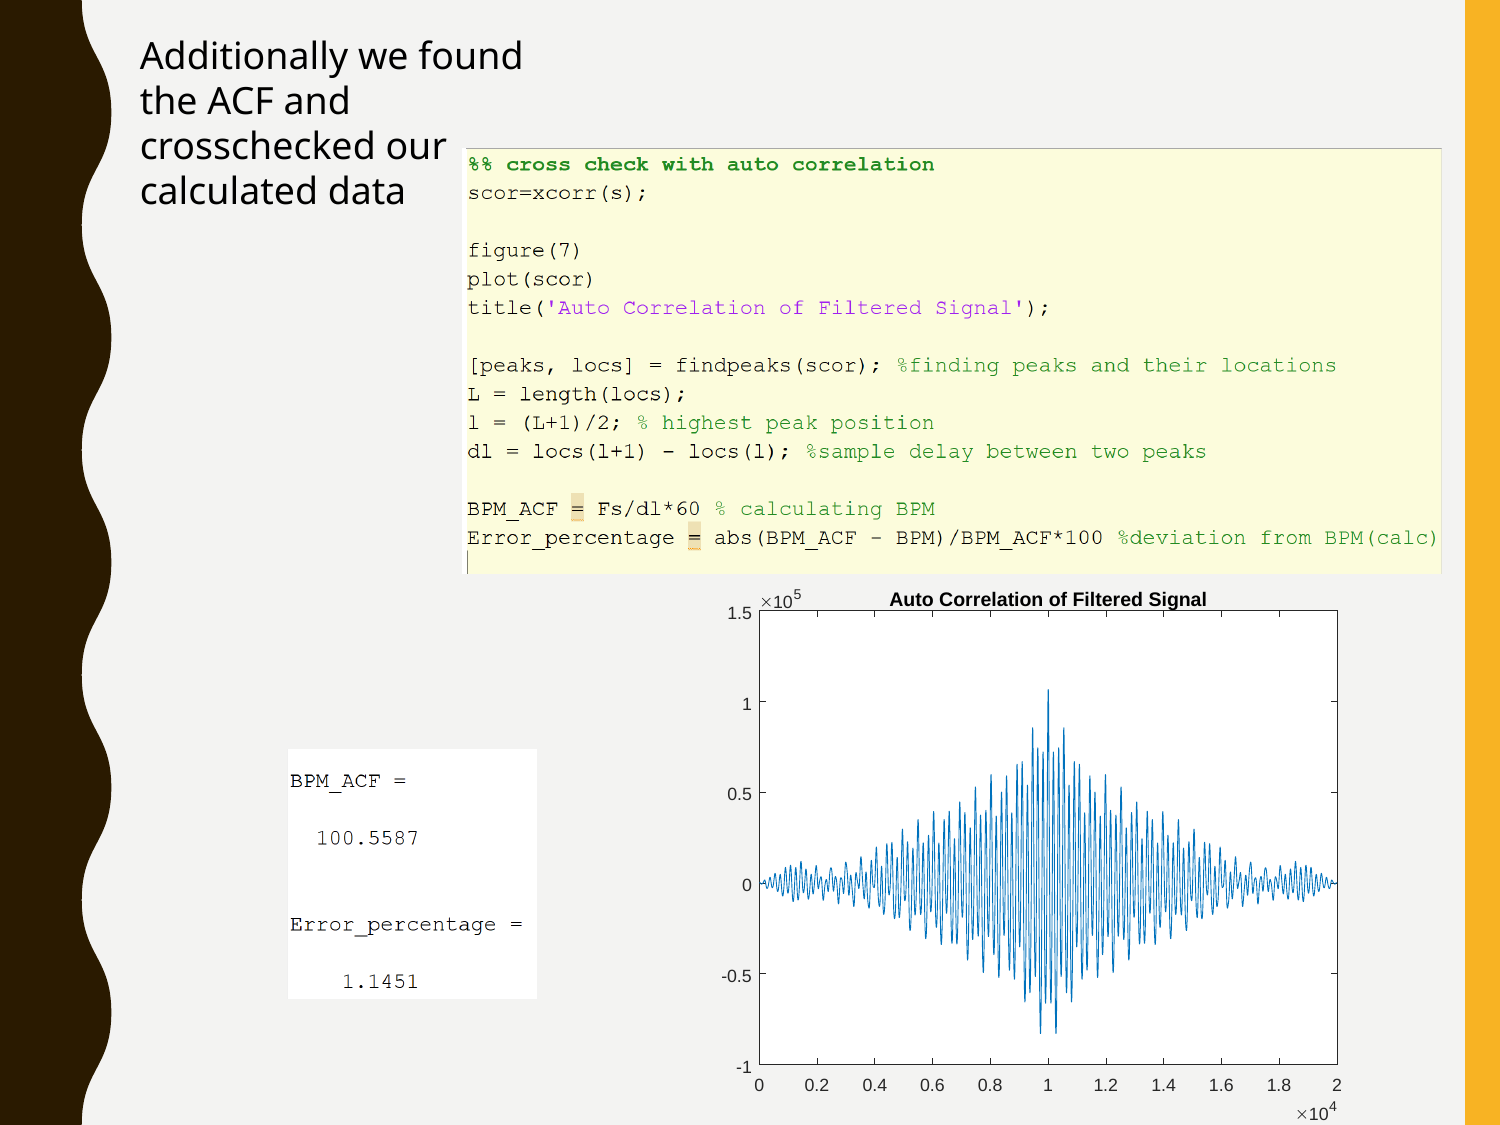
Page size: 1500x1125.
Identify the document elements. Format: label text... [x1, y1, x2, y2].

text_box Additionally we found the ACF and crosschecked our calculated data [124, 24, 563, 220]
picture [462, 148, 1442, 1125]
picture [287, 749, 537, 999]
